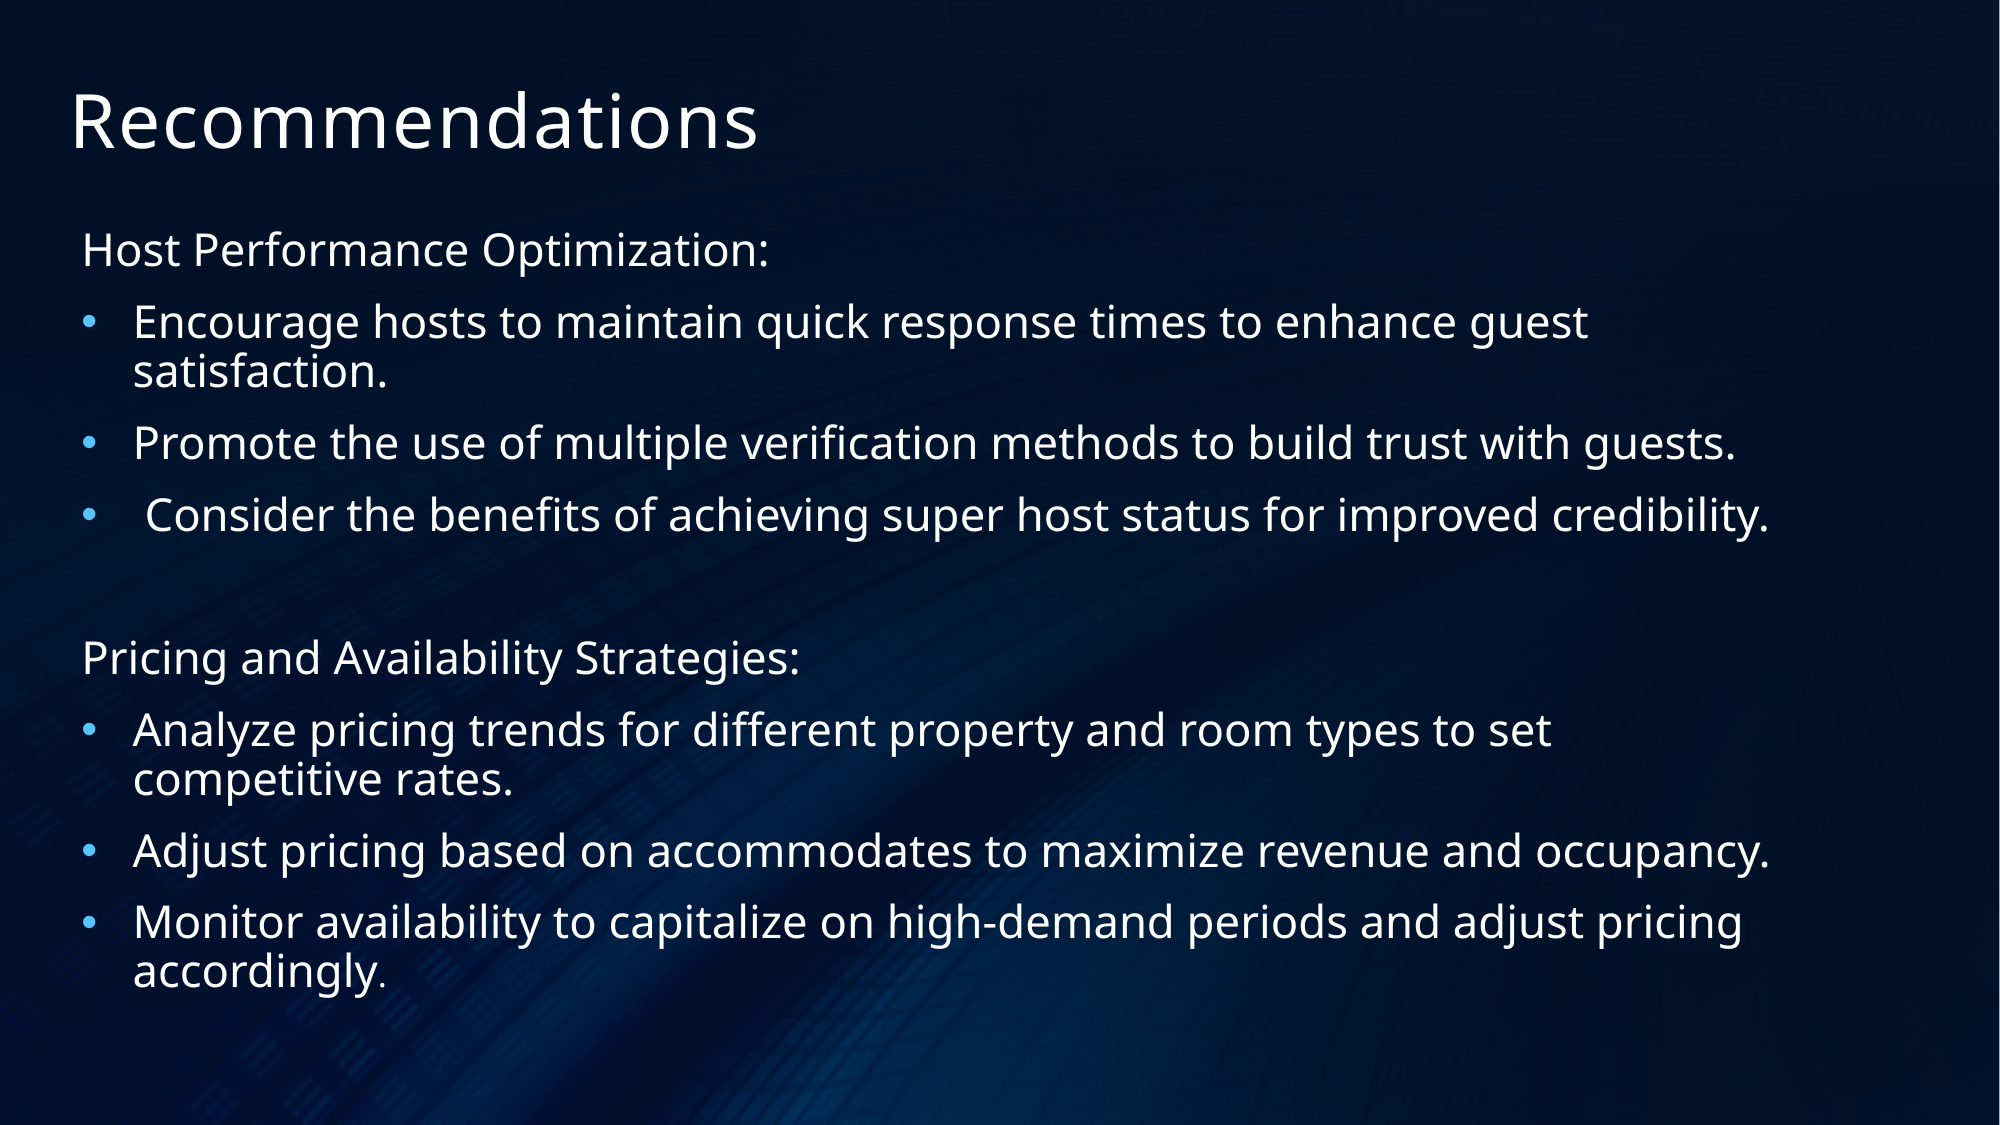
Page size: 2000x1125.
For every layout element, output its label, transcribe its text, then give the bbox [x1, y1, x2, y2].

title Recommendations [54, 19, 1378, 173]
picture [0, 0, 2000, 1125]
list Host Performance Optimization: Encourage hosts to maintain quick response times to enhance guest satisfaction. Promote the use of multiple verification methods to build trust with guests. Consider the benefits of achieving super host status for improved credibility. Pricing and Availability Strategies: Analyze pricing trends for different property and room types to set competitive rates. Adjust pricing based on accommodates to maximize revenue and occupancy. Monitor availability to capitalize on high-demand periods and adjust pricing accordingly. [66, 219, 1790, 1083]
